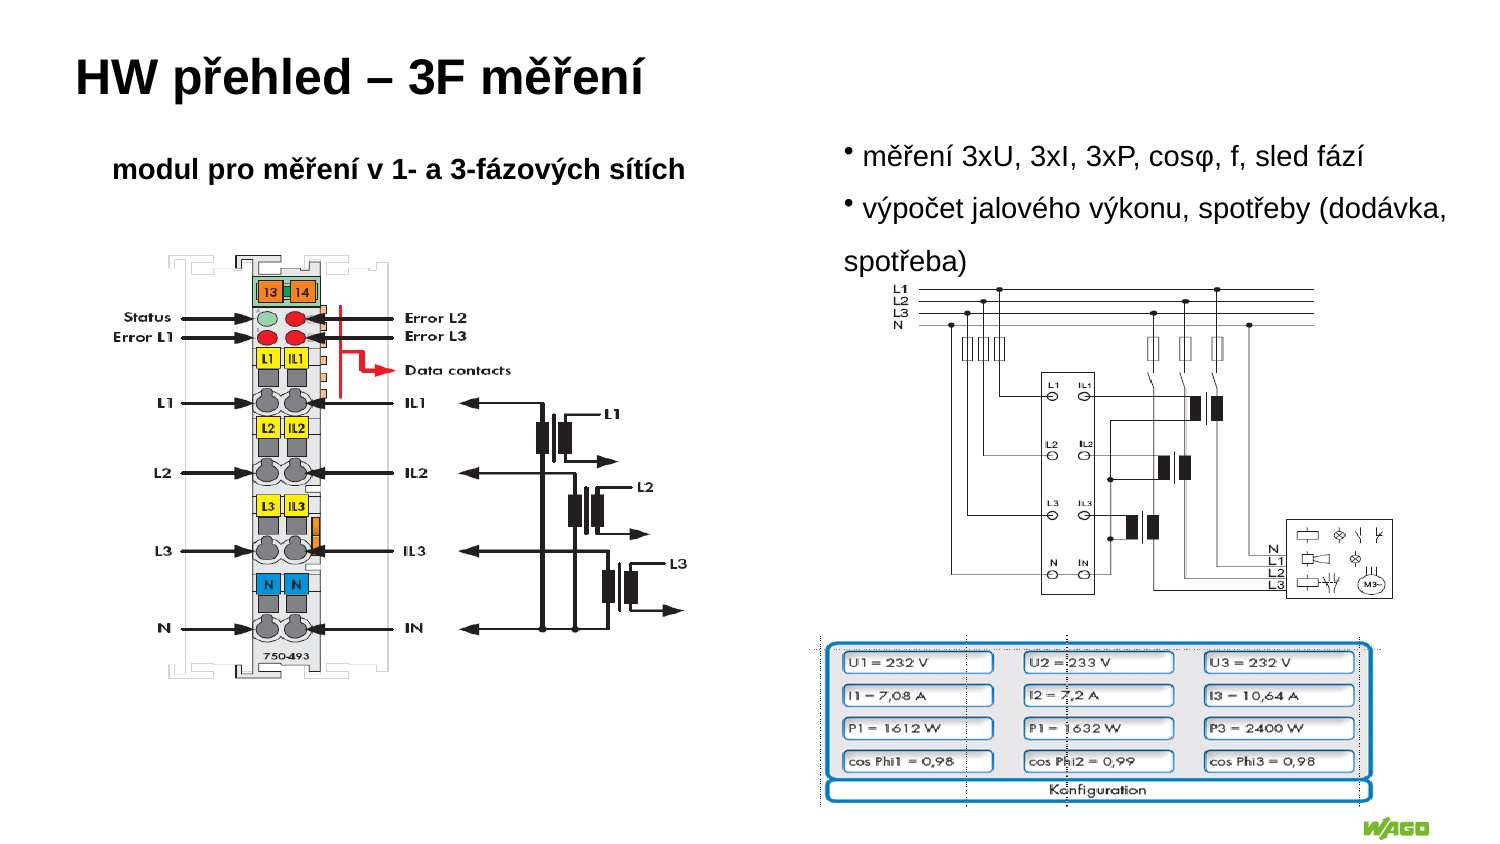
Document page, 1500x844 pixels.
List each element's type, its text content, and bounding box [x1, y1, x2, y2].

text_box měření 3xU, 3xI, 3xP, cosφ, f, sled fází výpočet jalového výkonu, spotřeby (dodávka, spotřeba) [828, 111, 1467, 285]
picture [887, 280, 1397, 600]
picture [808, 634, 1381, 808]
text_box modul pro měření v 1- a 3-fázových sítích [97, 142, 828, 193]
picture [84, 237, 702, 680]
title HW přehled – 3F měření [75, 44, 1425, 97]
